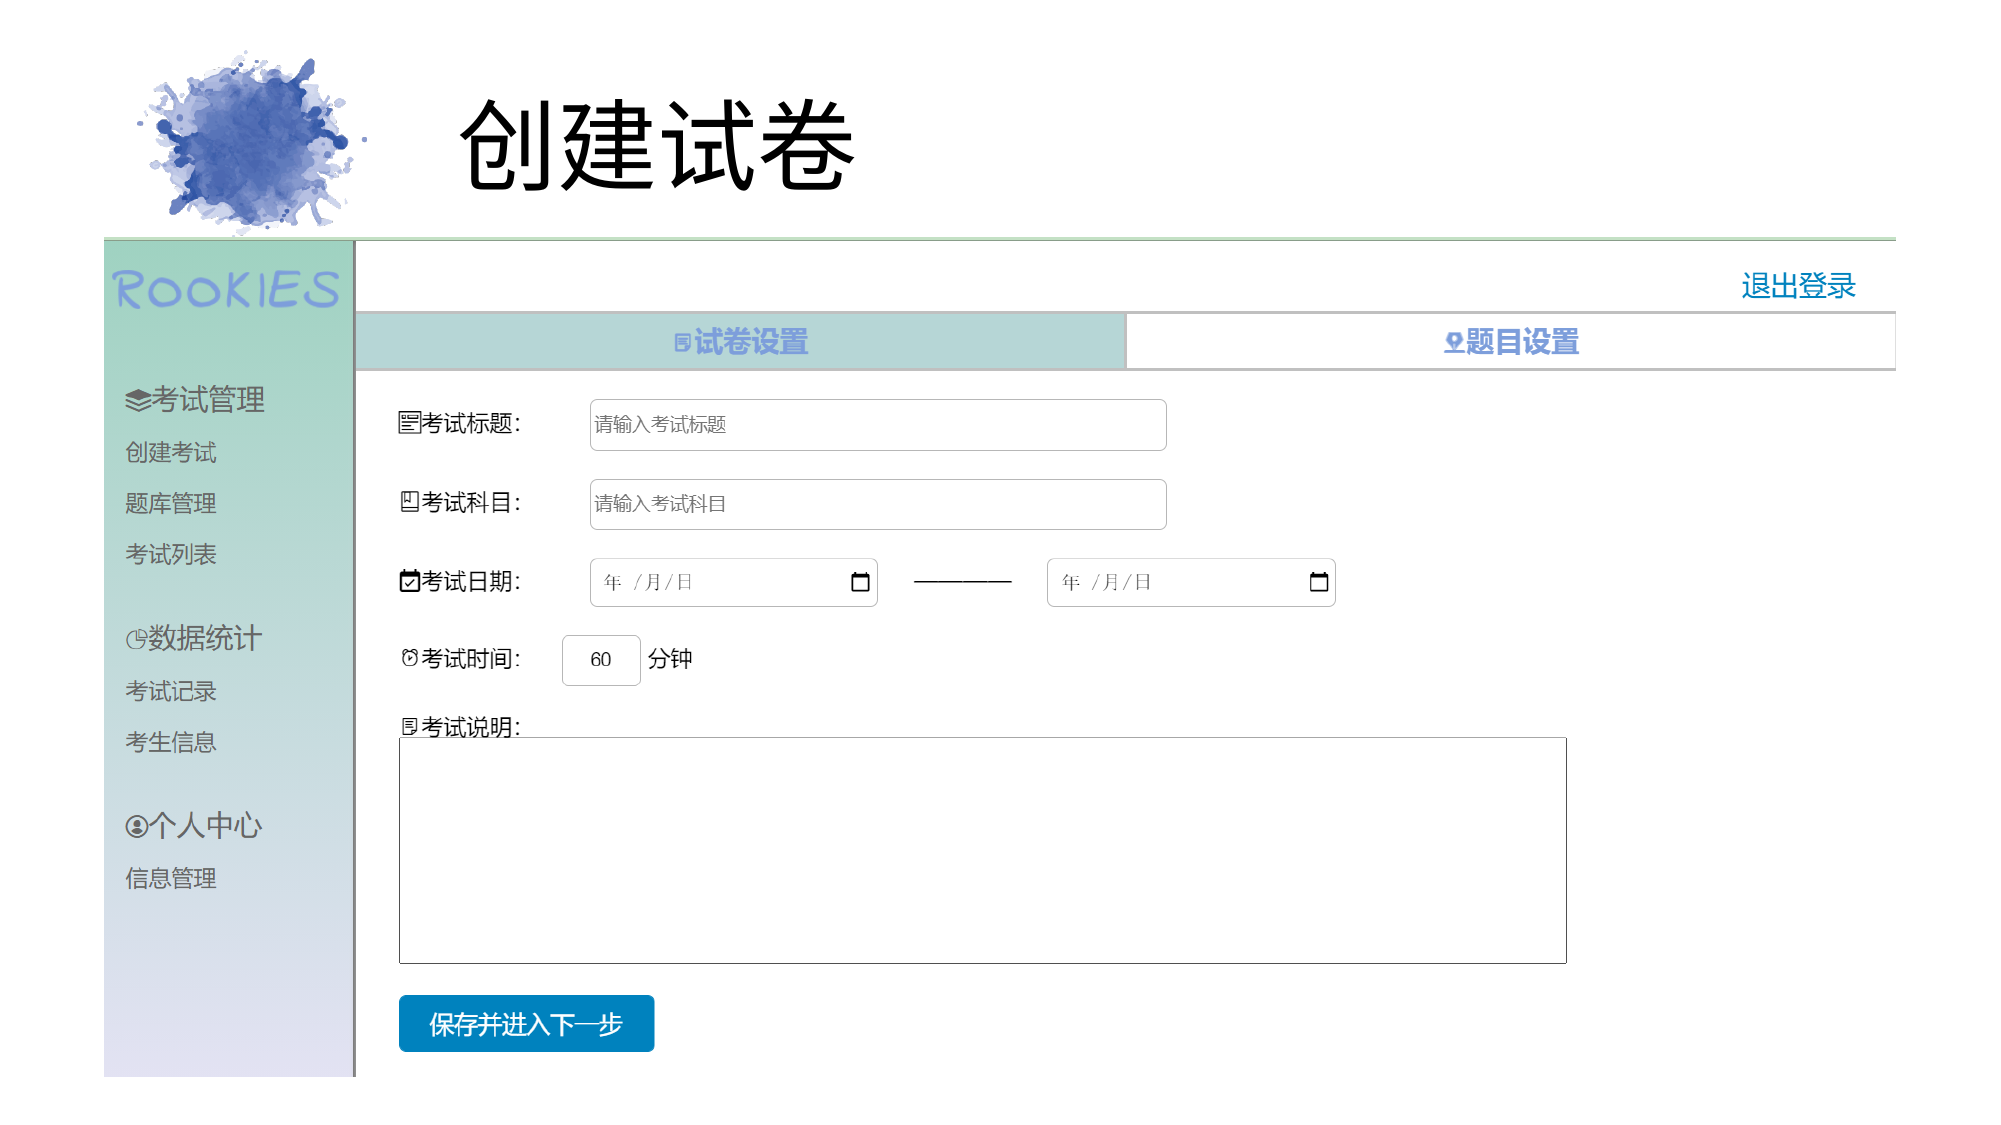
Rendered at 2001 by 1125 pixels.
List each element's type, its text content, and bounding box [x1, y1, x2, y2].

text_box 创建试卷 [442, 75, 1830, 211]
picture [104, 50, 1896, 1077]
